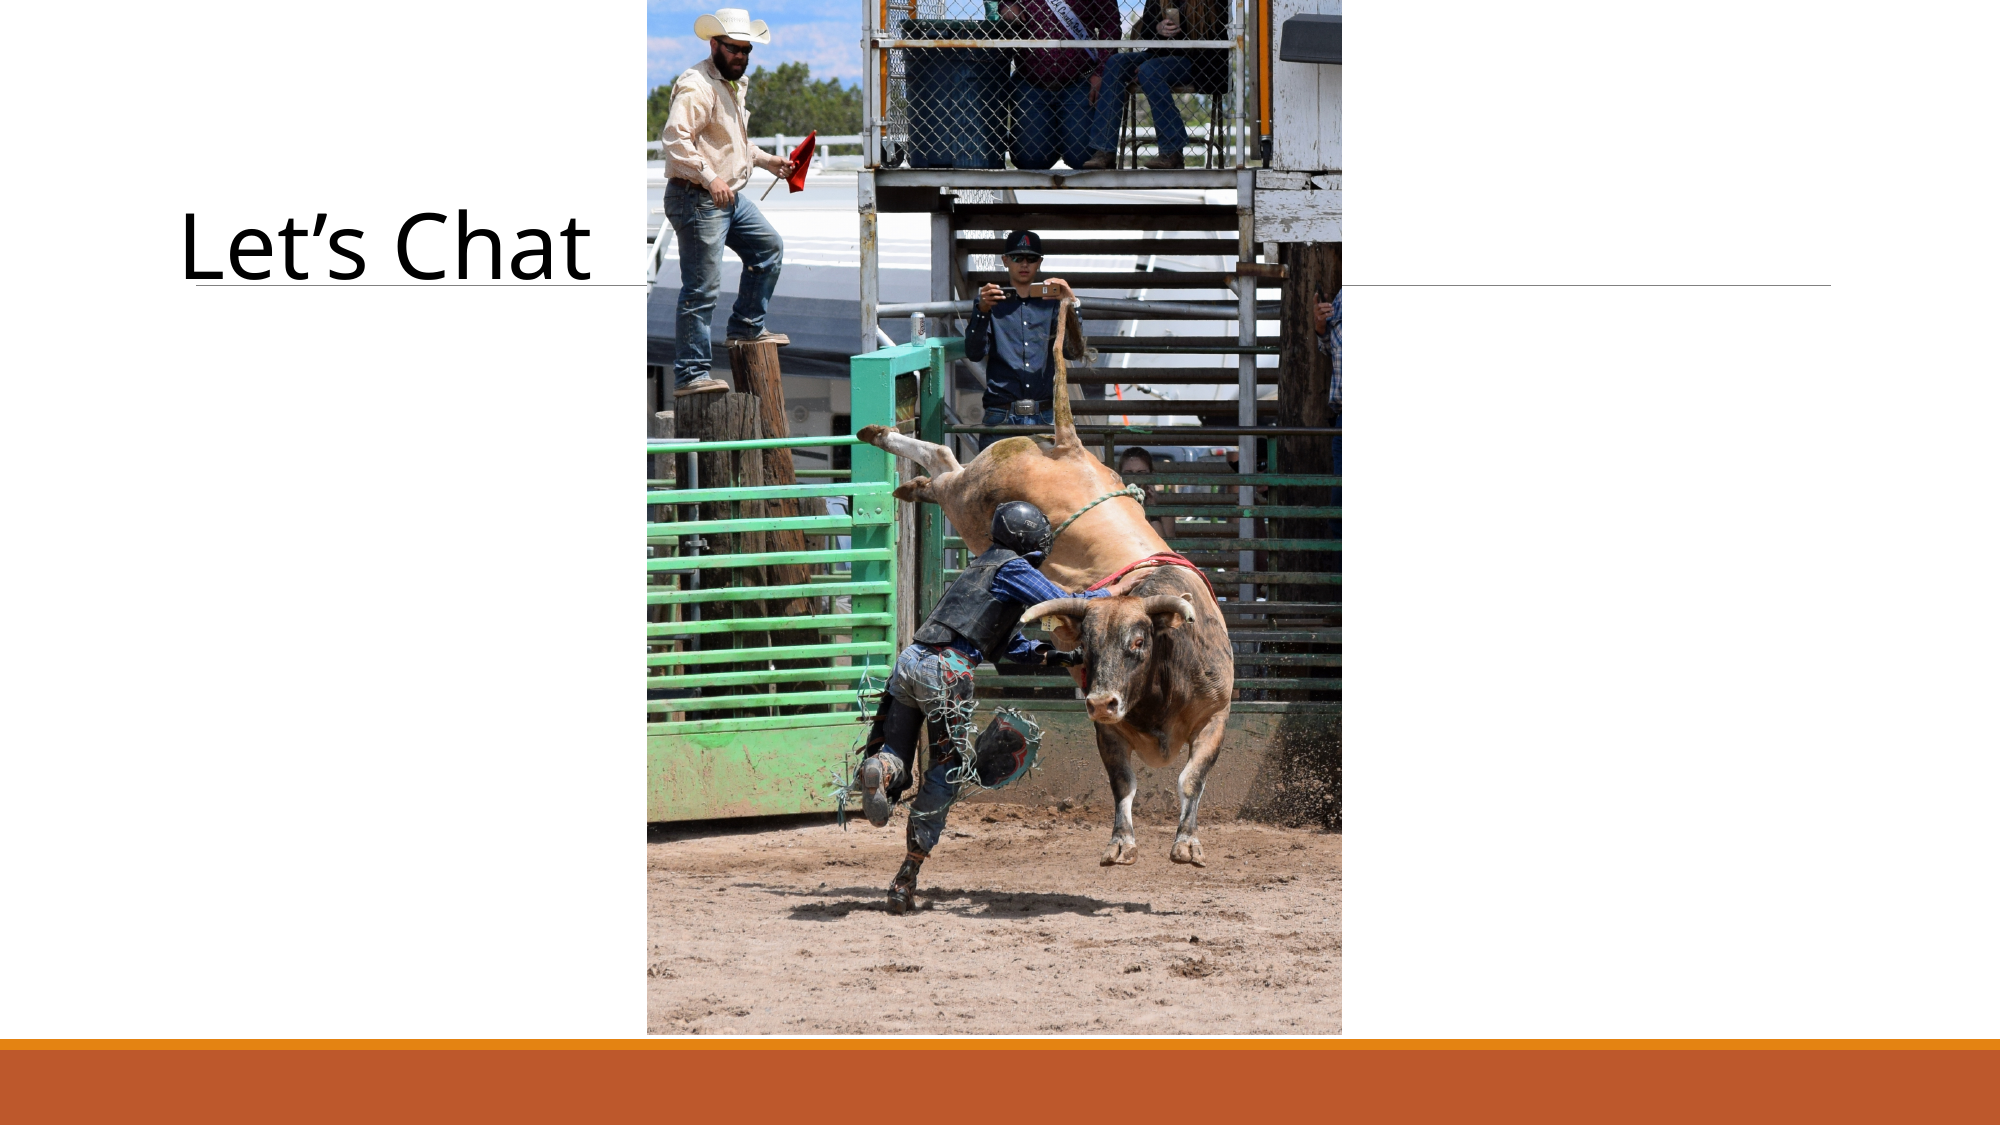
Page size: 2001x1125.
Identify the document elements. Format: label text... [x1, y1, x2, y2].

picture [647, 0, 1343, 1036]
text_box Let’s Chat [162, 84, 644, 624]
